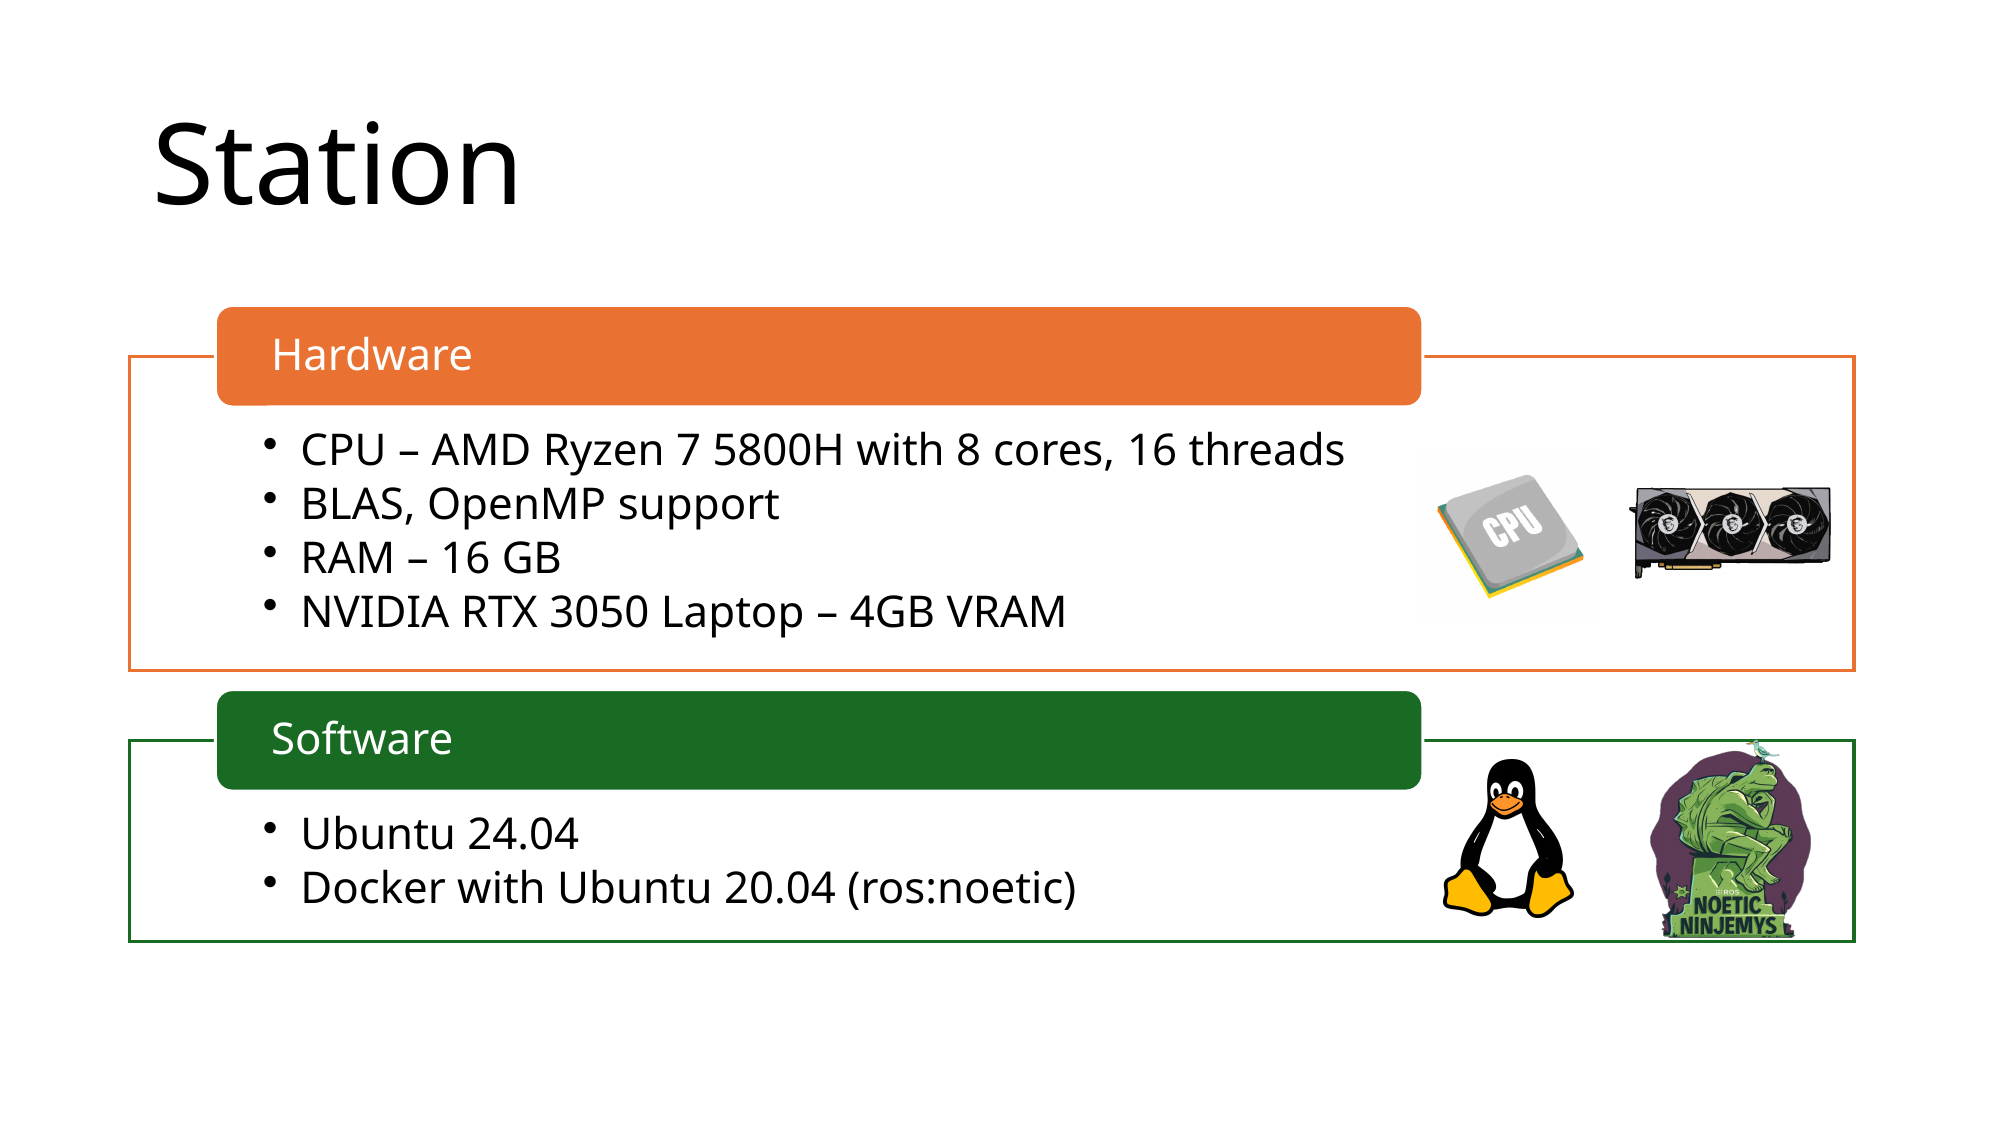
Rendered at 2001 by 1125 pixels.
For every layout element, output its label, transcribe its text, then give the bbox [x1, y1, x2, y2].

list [128, 298, 1855, 948]
picture [1442, 759, 1574, 919]
picture [1613, 417, 1848, 653]
picture [1419, 445, 1598, 625]
picture [1649, 739, 1811, 939]
title Station [137, 59, 1863, 278]
